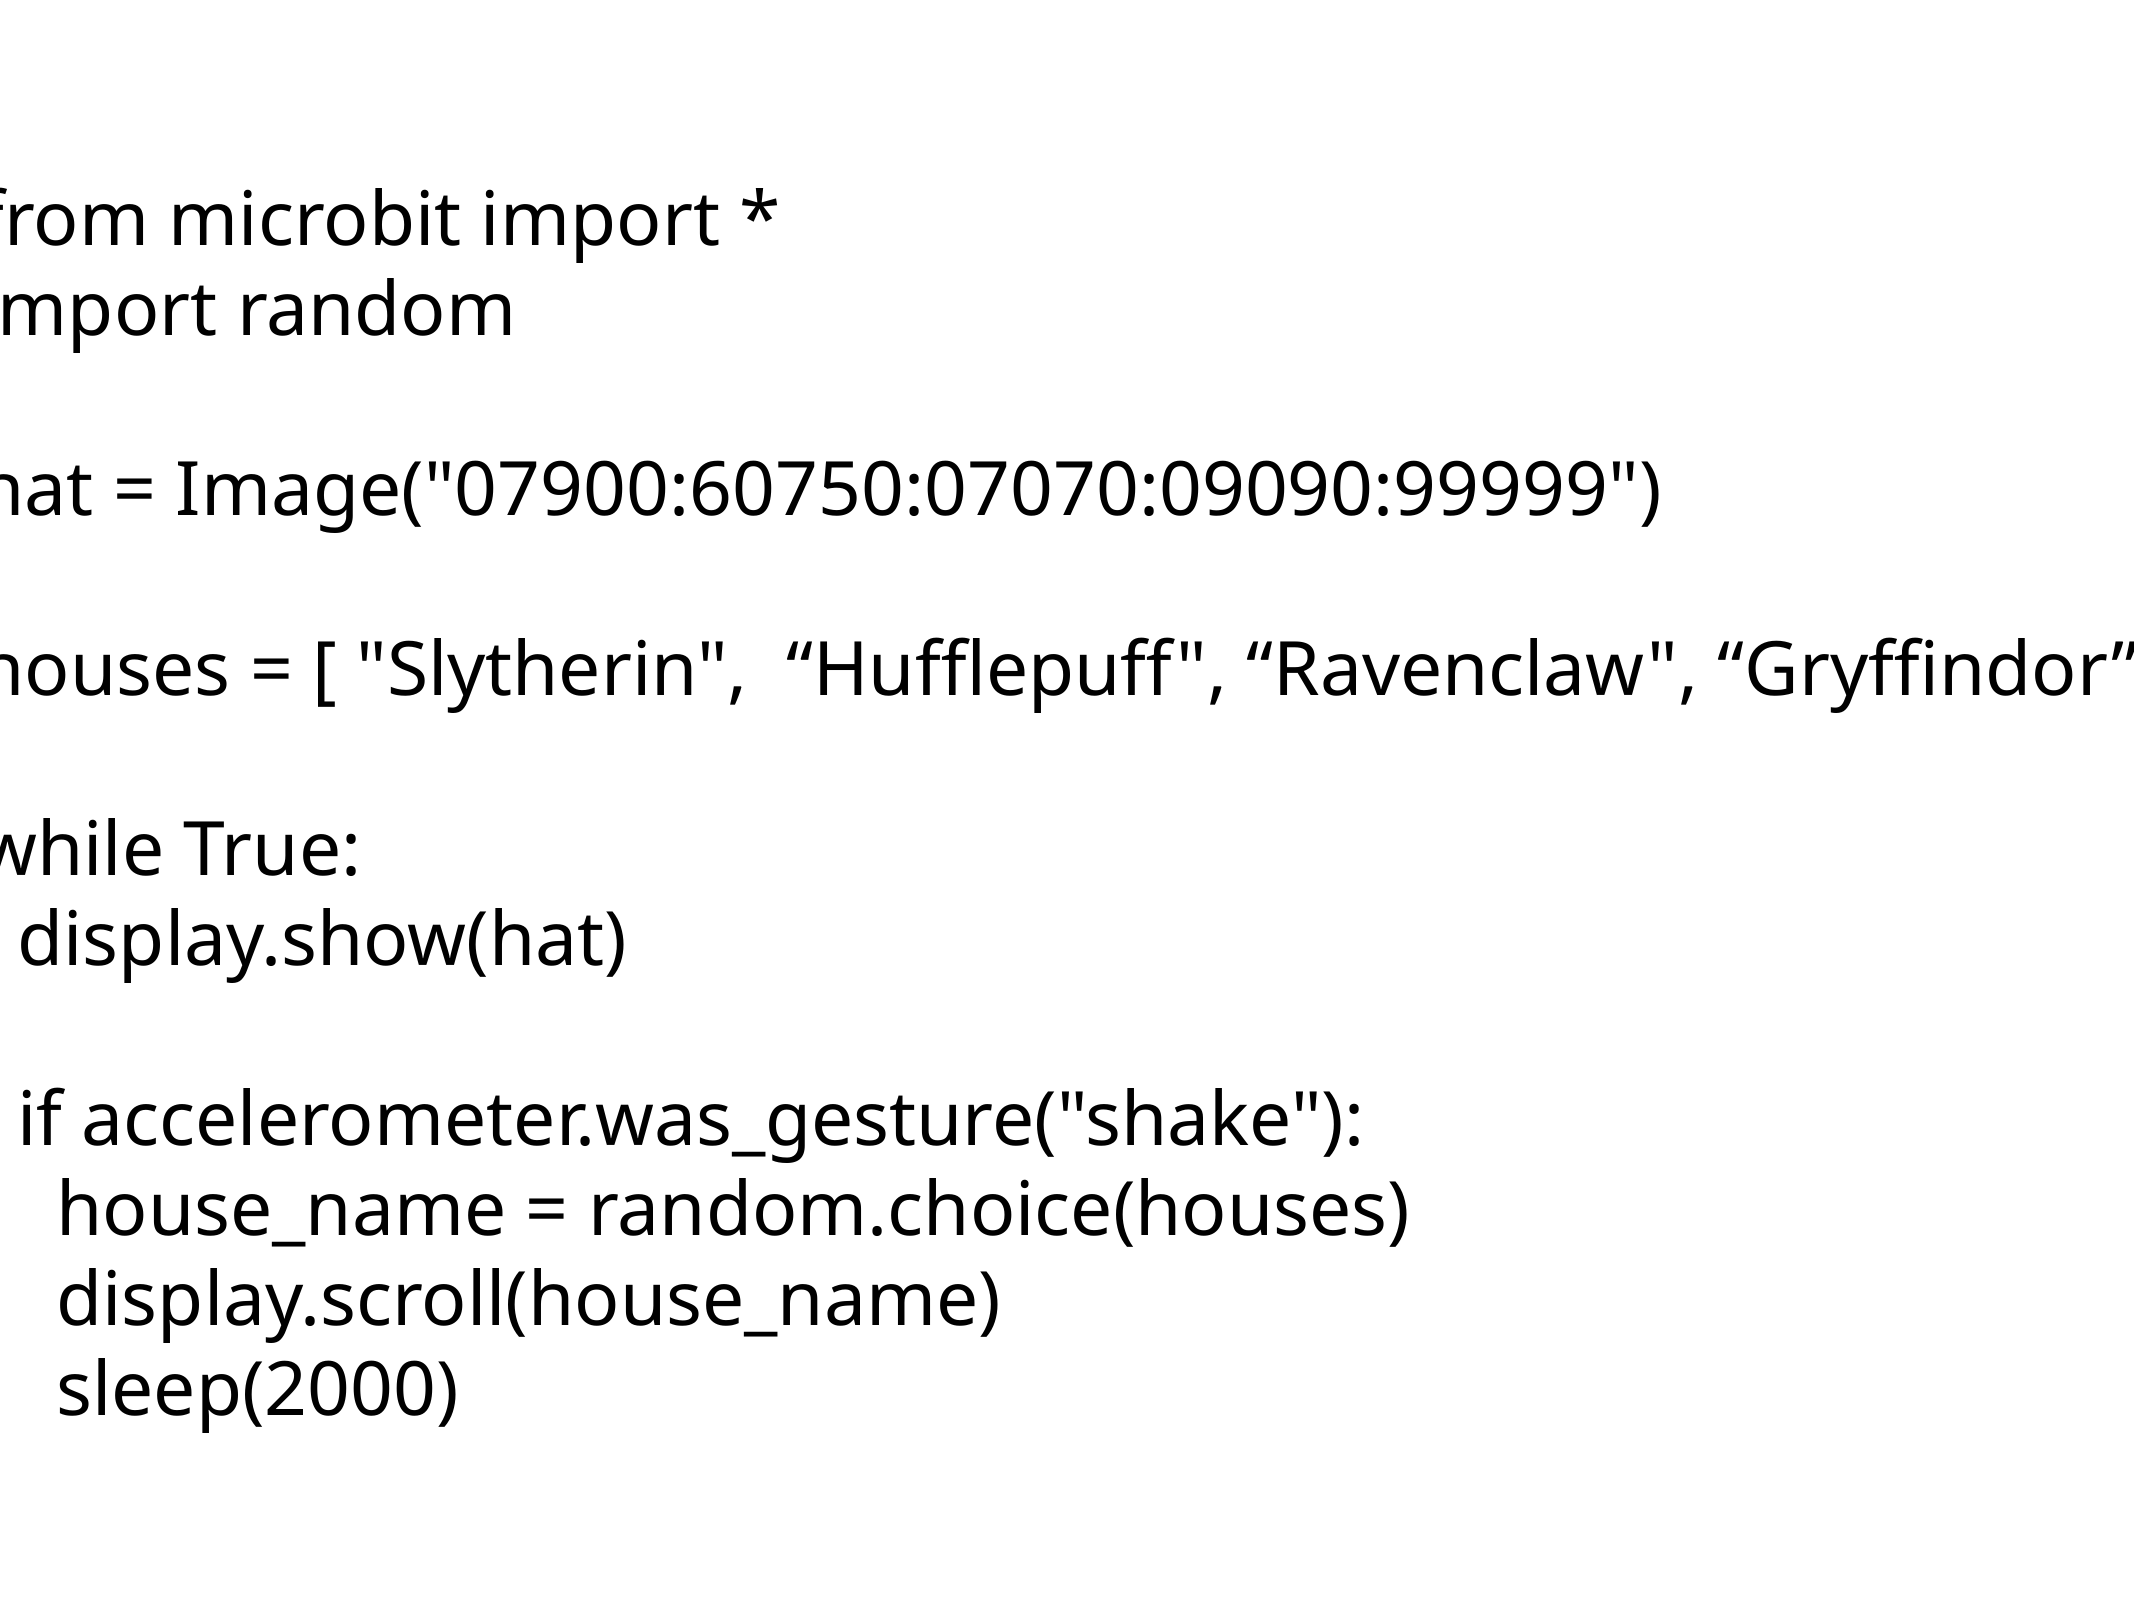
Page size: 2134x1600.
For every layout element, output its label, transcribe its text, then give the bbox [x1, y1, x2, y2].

text_box from microbit import * import random hat = Image("07900:60750:07070:09090:99999") houses = [ "Slytherin", “Hufflepuff", “Ravenclaw", “Gryffindor” ] while True: display.show(hat) if accelerometer.was_gesture("shake"): house_name = random.choice(houses) display.scroll(house_name) sleep(2000) [0, 161, 2134, 1439]
